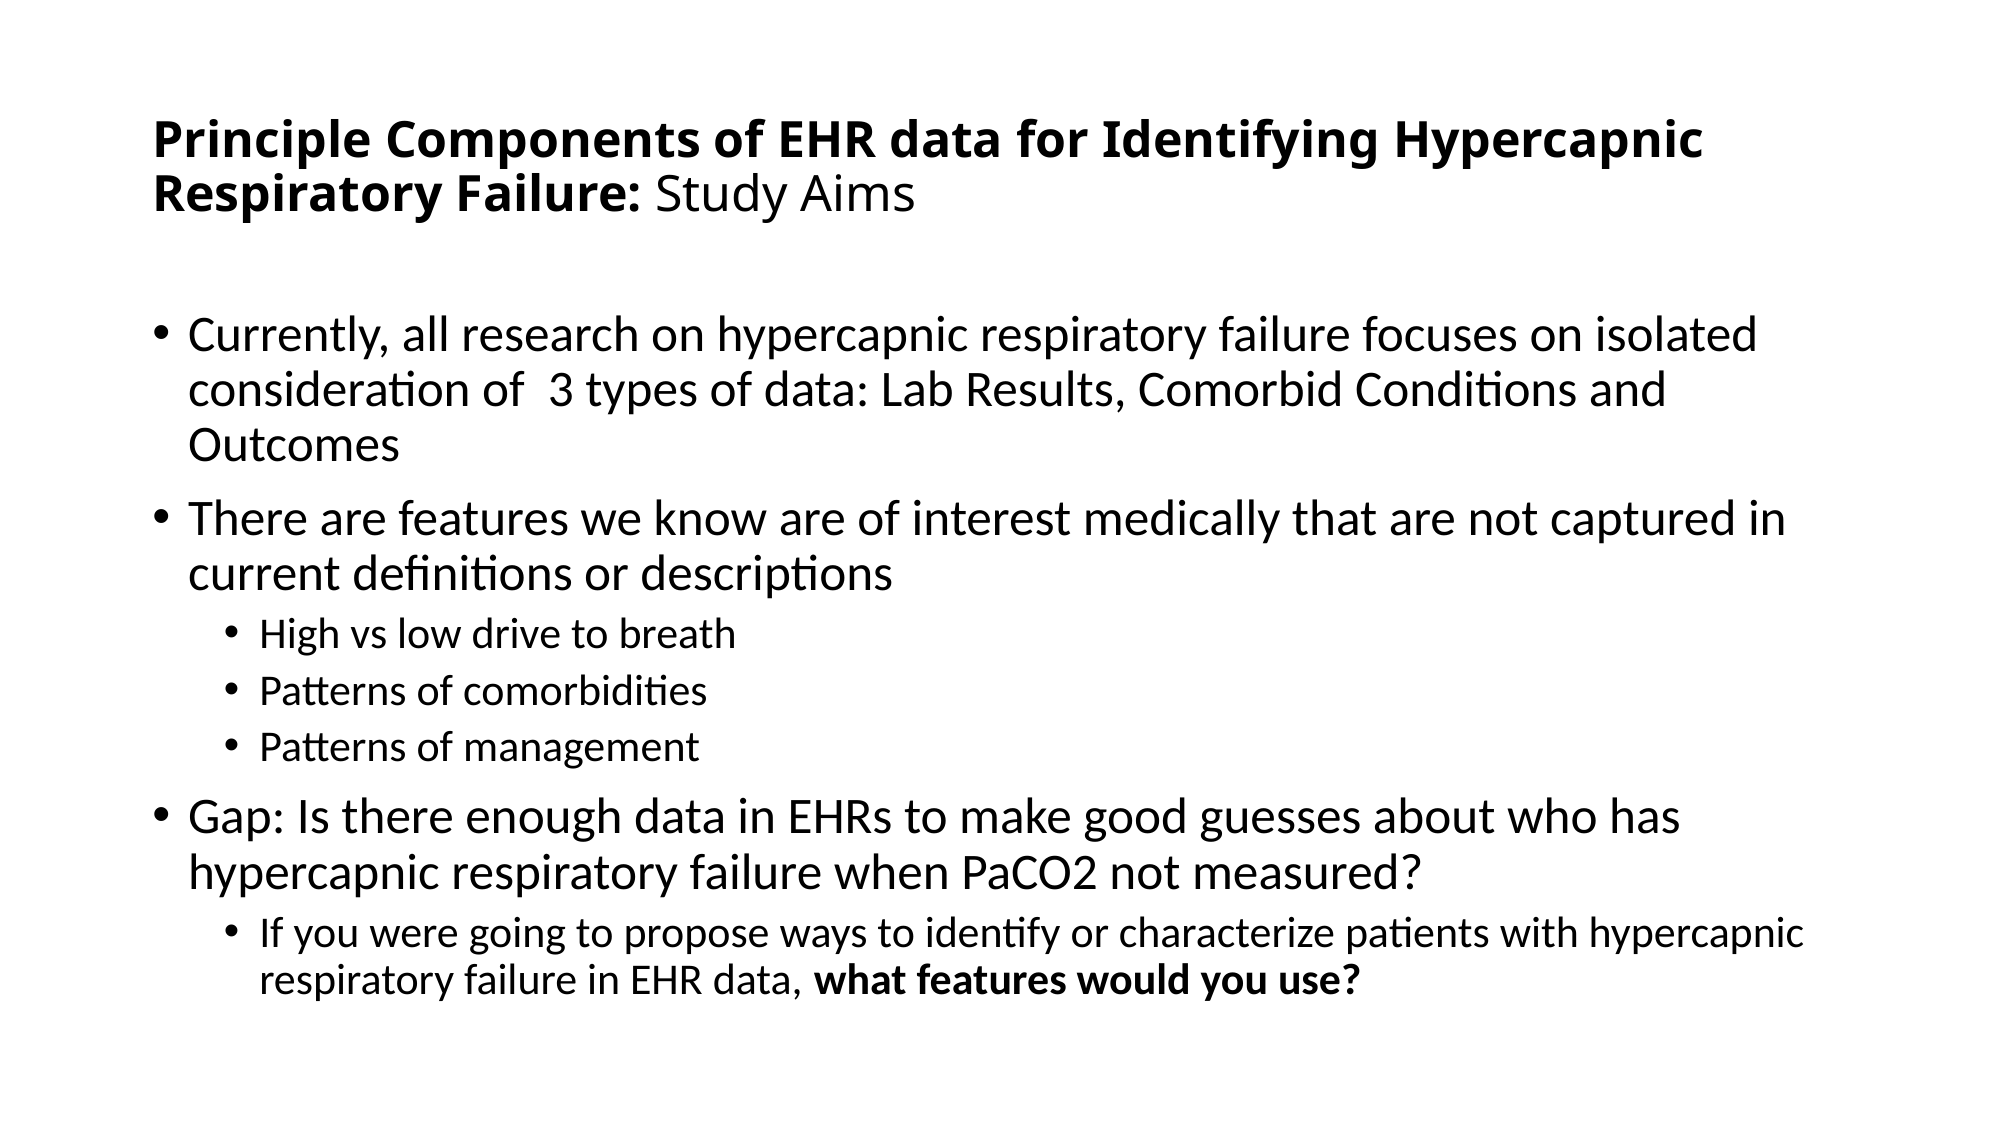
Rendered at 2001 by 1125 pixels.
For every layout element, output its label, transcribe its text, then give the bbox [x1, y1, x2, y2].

list Currently, all research on hypercapnic respiratory failure focuses on isolated consideration of 3 types of data: Lab Results, Comorbid Conditions and Outcomes There are features we know are of interest medically that are not captured in current definitions or descriptions High vs low drive to breath Patterns of comorbidities Patterns of management Gap: Is there enough data in EHRs to make good guesses about who has hypercapnic respiratory failure when PaCO2 not measured? If you were going to propose ways to identify or characterize patients with hypercapnic respiratory failure in EHR data, what features would you use? [137, 299, 1863, 1014]
title Principle Components of EHR data for Identifying Hypercapnic Respiratory Failure: Study Aims [137, 59, 1863, 278]
